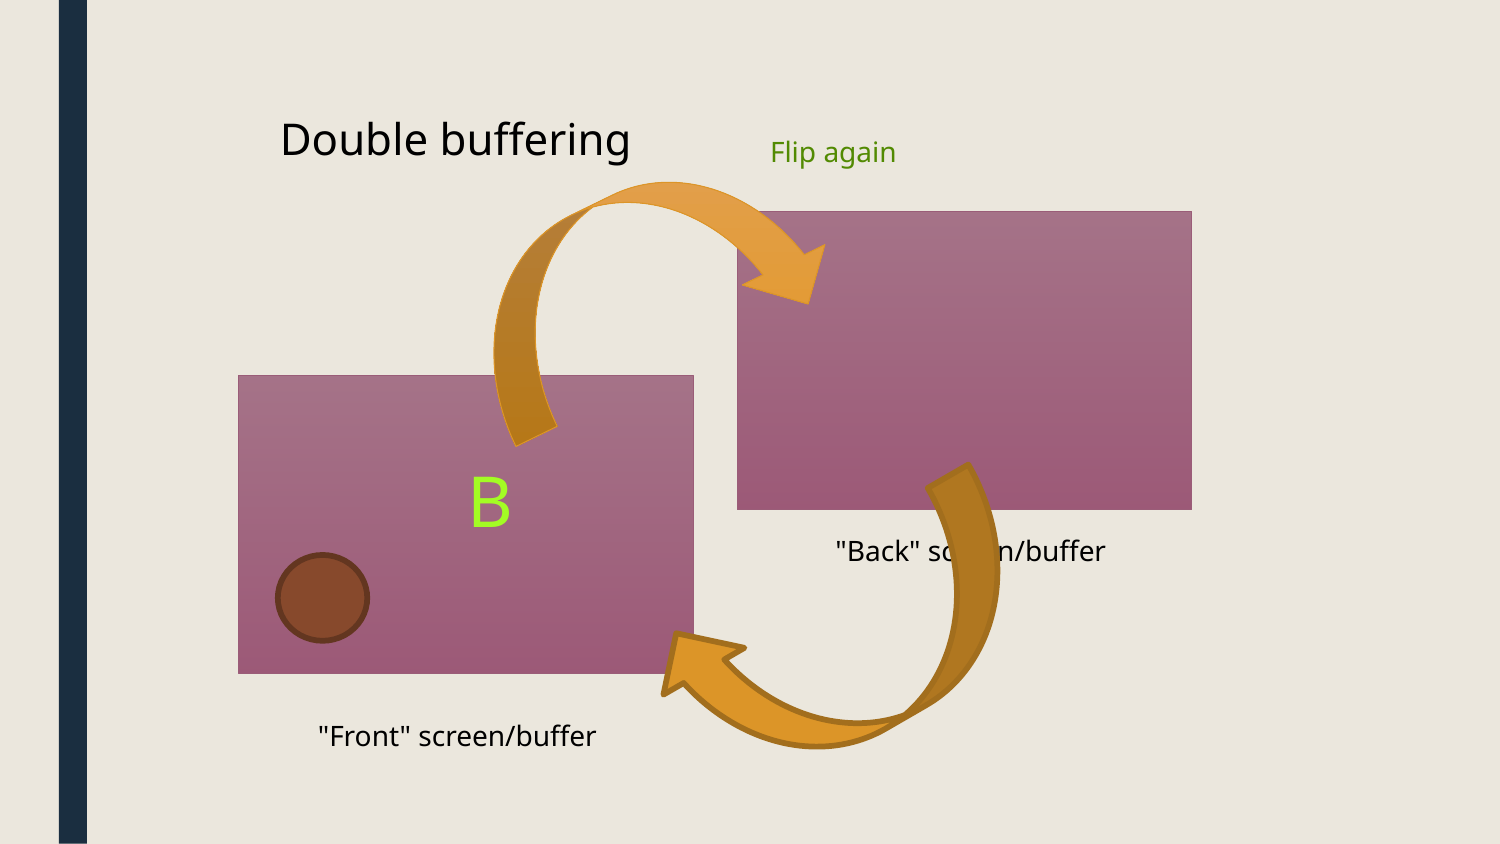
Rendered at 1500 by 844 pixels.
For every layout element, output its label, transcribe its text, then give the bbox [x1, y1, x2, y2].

text_box "Front" screen/buffer [303, 710, 657, 760]
text_box [238, 375, 694, 674]
text_box [660, 461, 1001, 750]
text_box [274, 552, 371, 644]
text_box "Back" screen/buffer [820, 526, 953, 575]
text_box Double buffering [265, 103, 650, 171]
text_box Flip again [755, 126, 1176, 175]
text_box B [453, 449, 524, 549]
text_box [493, 181, 826, 447]
text_box [737, 211, 1192, 510]
text_box "Back" screen/buffer [996, 526, 1124, 575]
